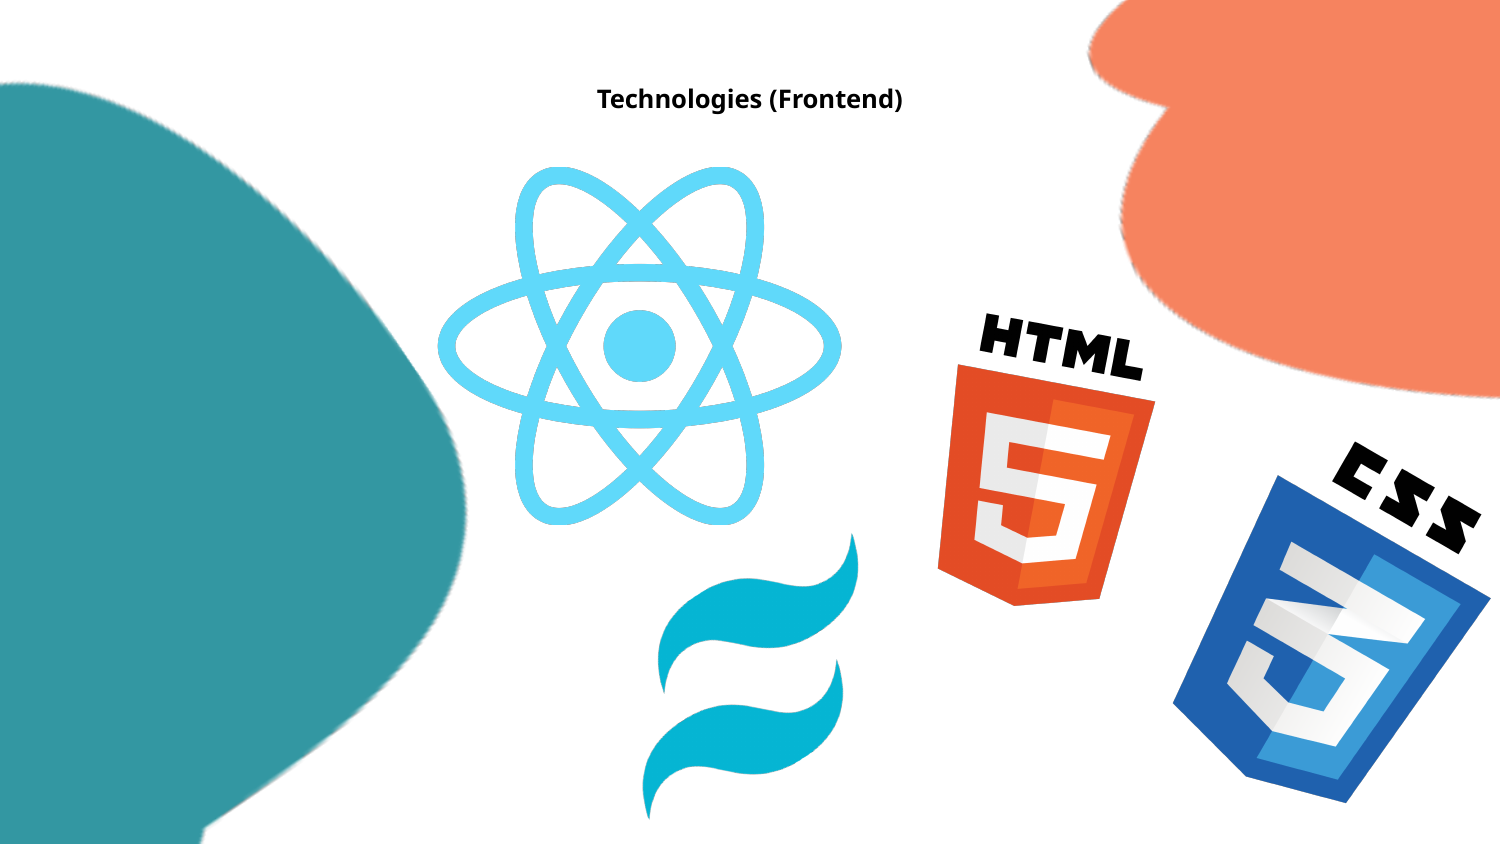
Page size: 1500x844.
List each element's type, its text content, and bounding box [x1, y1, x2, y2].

title Technologies (Frontend) [212, 67, 1081, 129]
picture [0, 0, 1500, 844]
